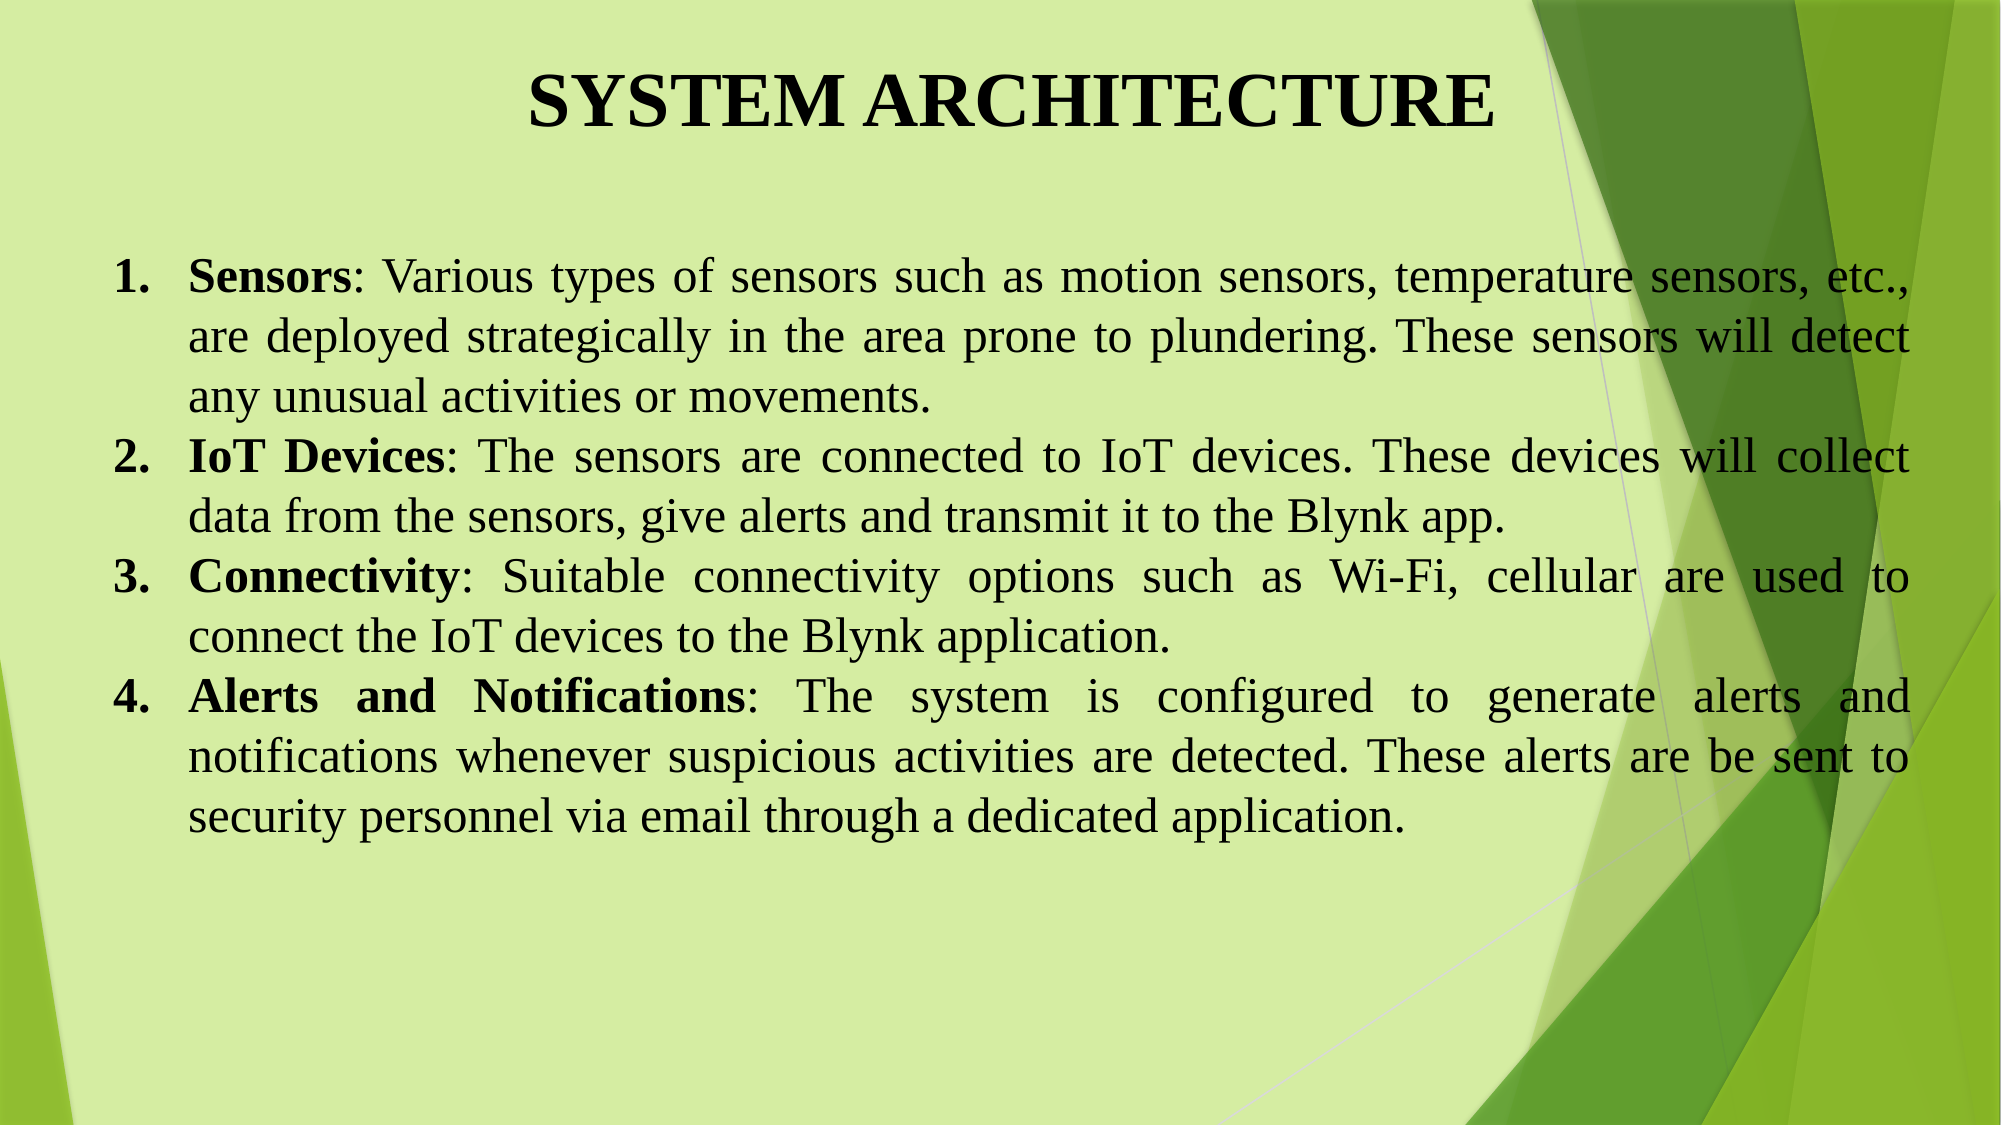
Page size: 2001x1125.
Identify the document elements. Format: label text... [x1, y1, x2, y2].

title SYSTEM ARCHITECTURE [326, 0, 1699, 75]
list Sensors: Various types of sensors such as motion sensors, temperature sensors, etc., are deployed strategically in the area prone to plundering. These sensors will detect any unusual activities or movements. IoT Devices: The sensors are connected to IoT devices. These devices will collect data from the sensors, give alerts and transmit it to the Blynk app. Connectivity: Suitable connectivity options such as Wi-Fi, cellular are used to connect the IoT devices to the Blynk application. Alerts and Notifications: The system is configured to generate alerts and notifications whenever suspicious activities are detected. These alerts are be sent to security personnel via email through a dedicated application. [68, 222, 1932, 953]
